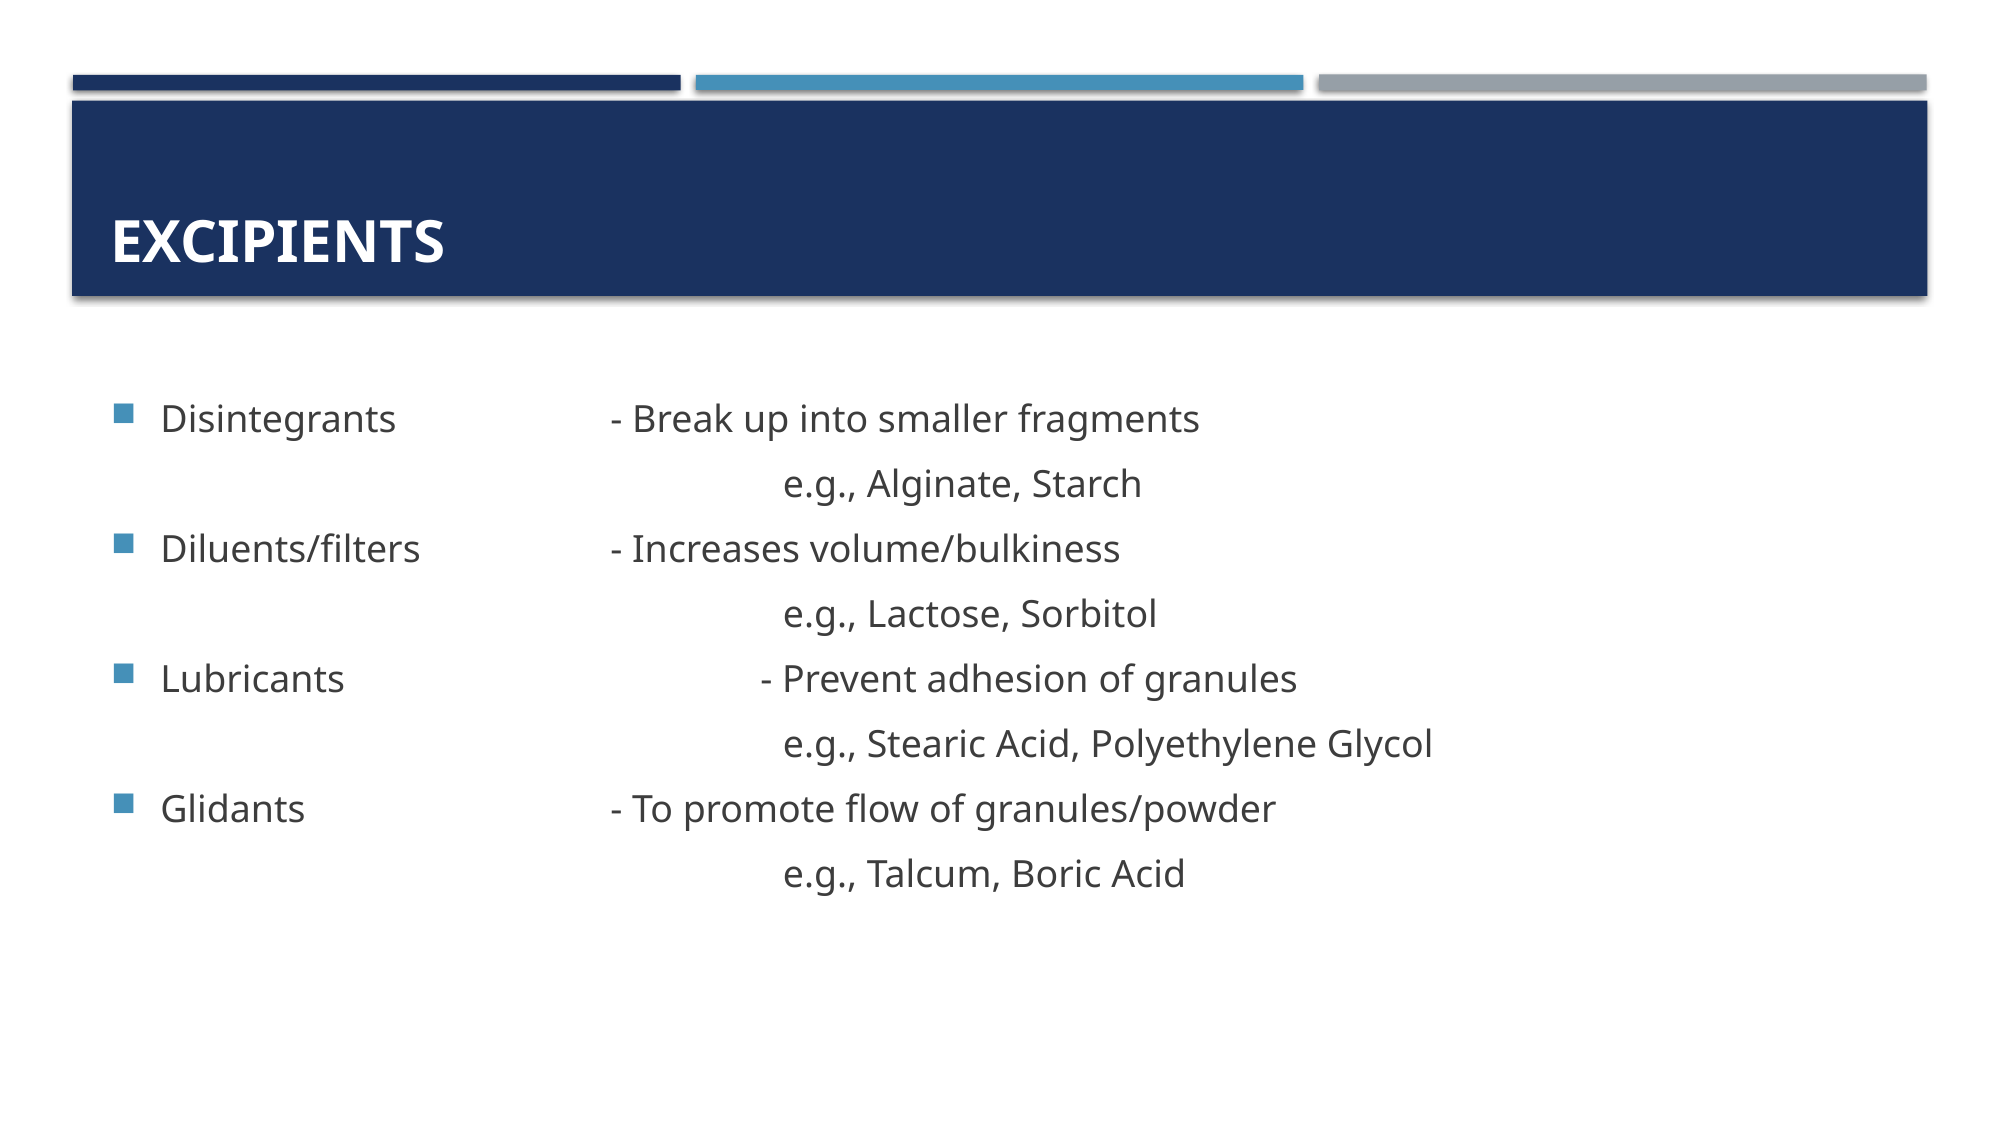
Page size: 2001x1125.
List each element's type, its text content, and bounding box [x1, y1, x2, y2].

list Disintegrants - Break up into smaller fragments e.g., Alginate, Starch Diluents/filters - Increases volume/bulkiness e.g., Lactose, Sorbitol Lubricants - Prevent adhesion of granules e.g., Stearic Acid, Polyethylene Glycol Glidants - To promote flow of granules/powder e.g., Talcum, Boric Acid [95, 297, 1905, 993]
title EXCIPIENTS [95, 115, 1905, 282]
